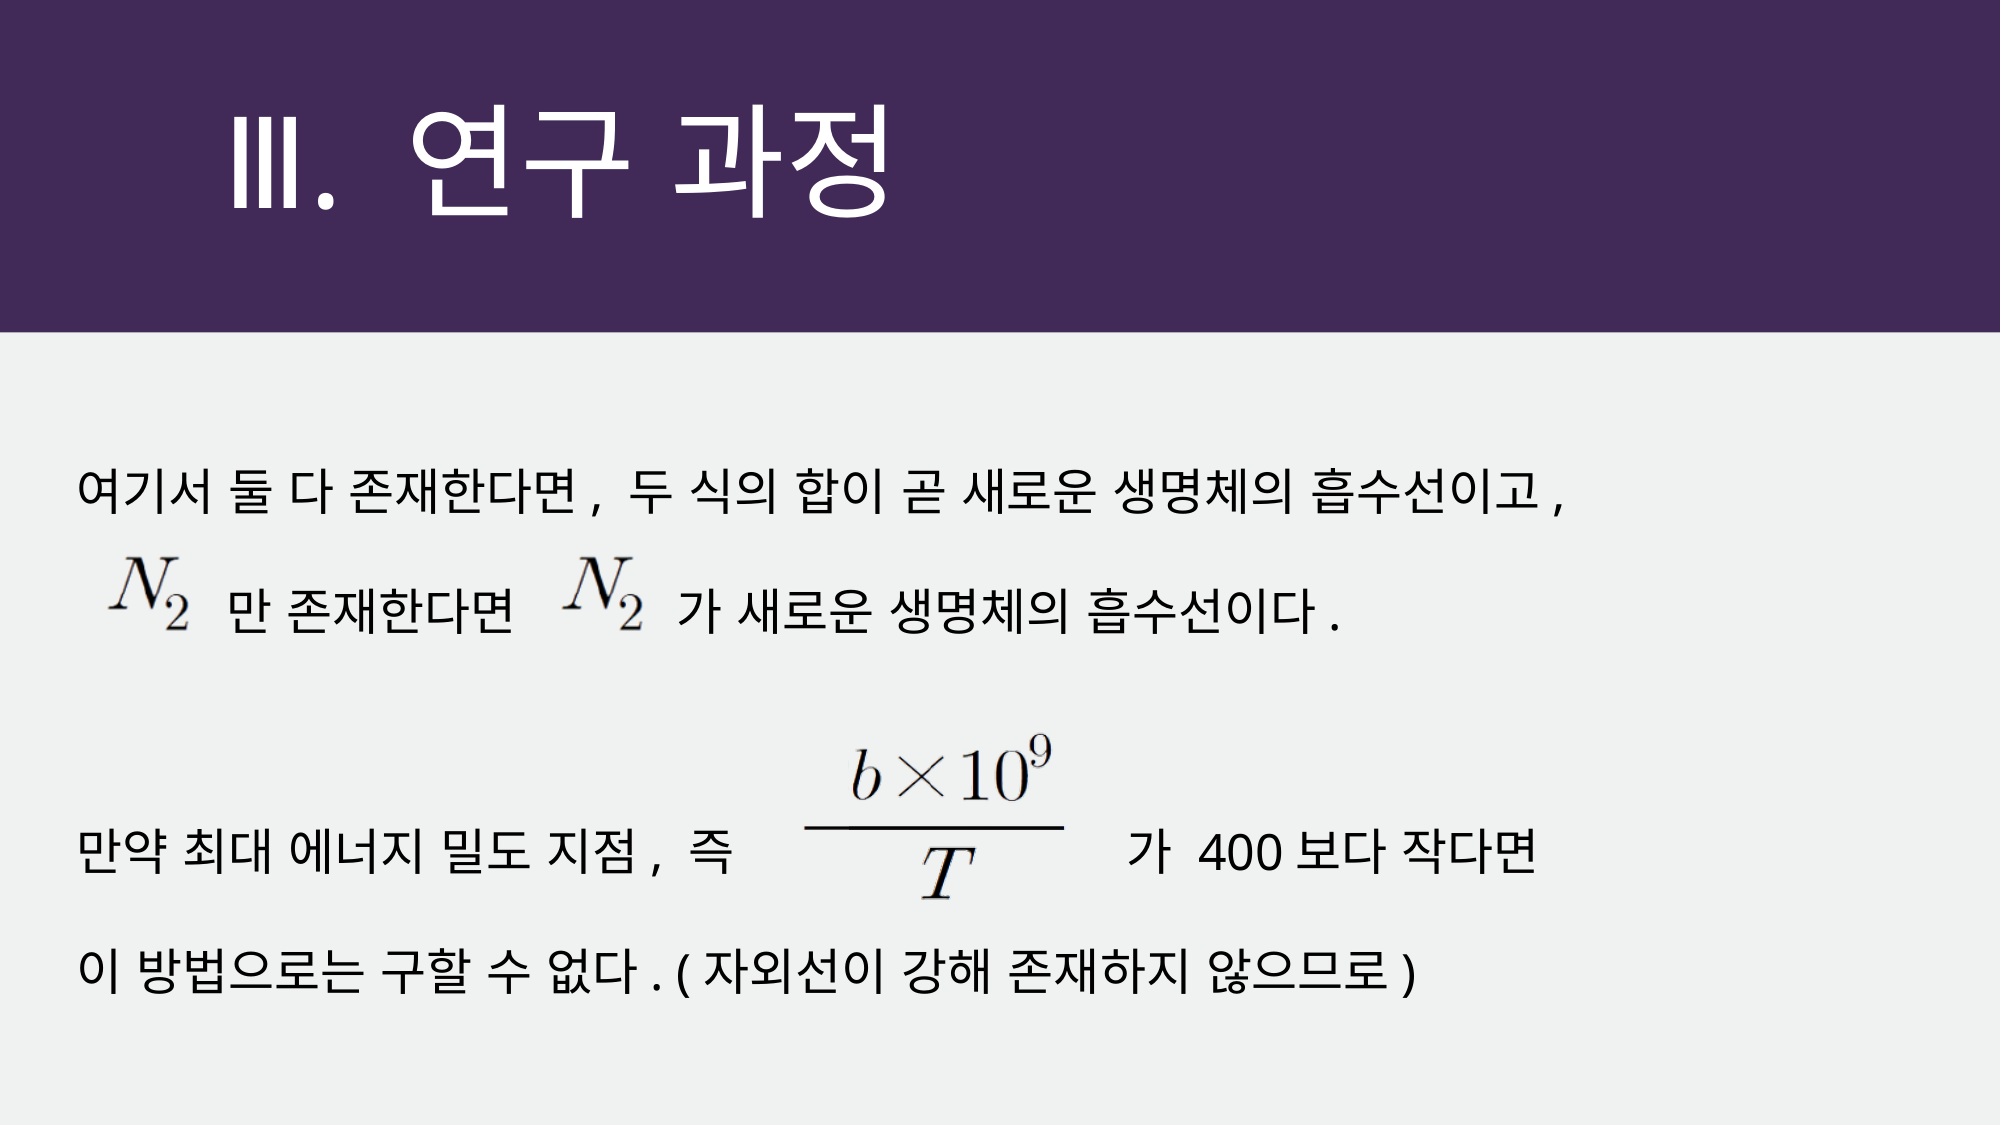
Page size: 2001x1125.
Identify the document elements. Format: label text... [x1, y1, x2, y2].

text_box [794, 705, 1079, 920]
text_box [0, 0, 2000, 333]
picture [559, 547, 647, 652]
picture [105, 547, 193, 652]
text_box Ⅲ. 연구 과정 [208, 59, 1934, 278]
text_box 여기서 둘 다 존재한다면, 두 식의 합이 곧 새로운 생명체의 흡수선이고, 만 존재한다면 가 새로운 생명체의 흡수선이다. 만약 최대 에너지 밀도 지점, 즉 가 400보다 작다면 이 방법으로는 구할 수 없다. (자외선이 강해 존재하지 않으므로) [61, 392, 2000, 1008]
